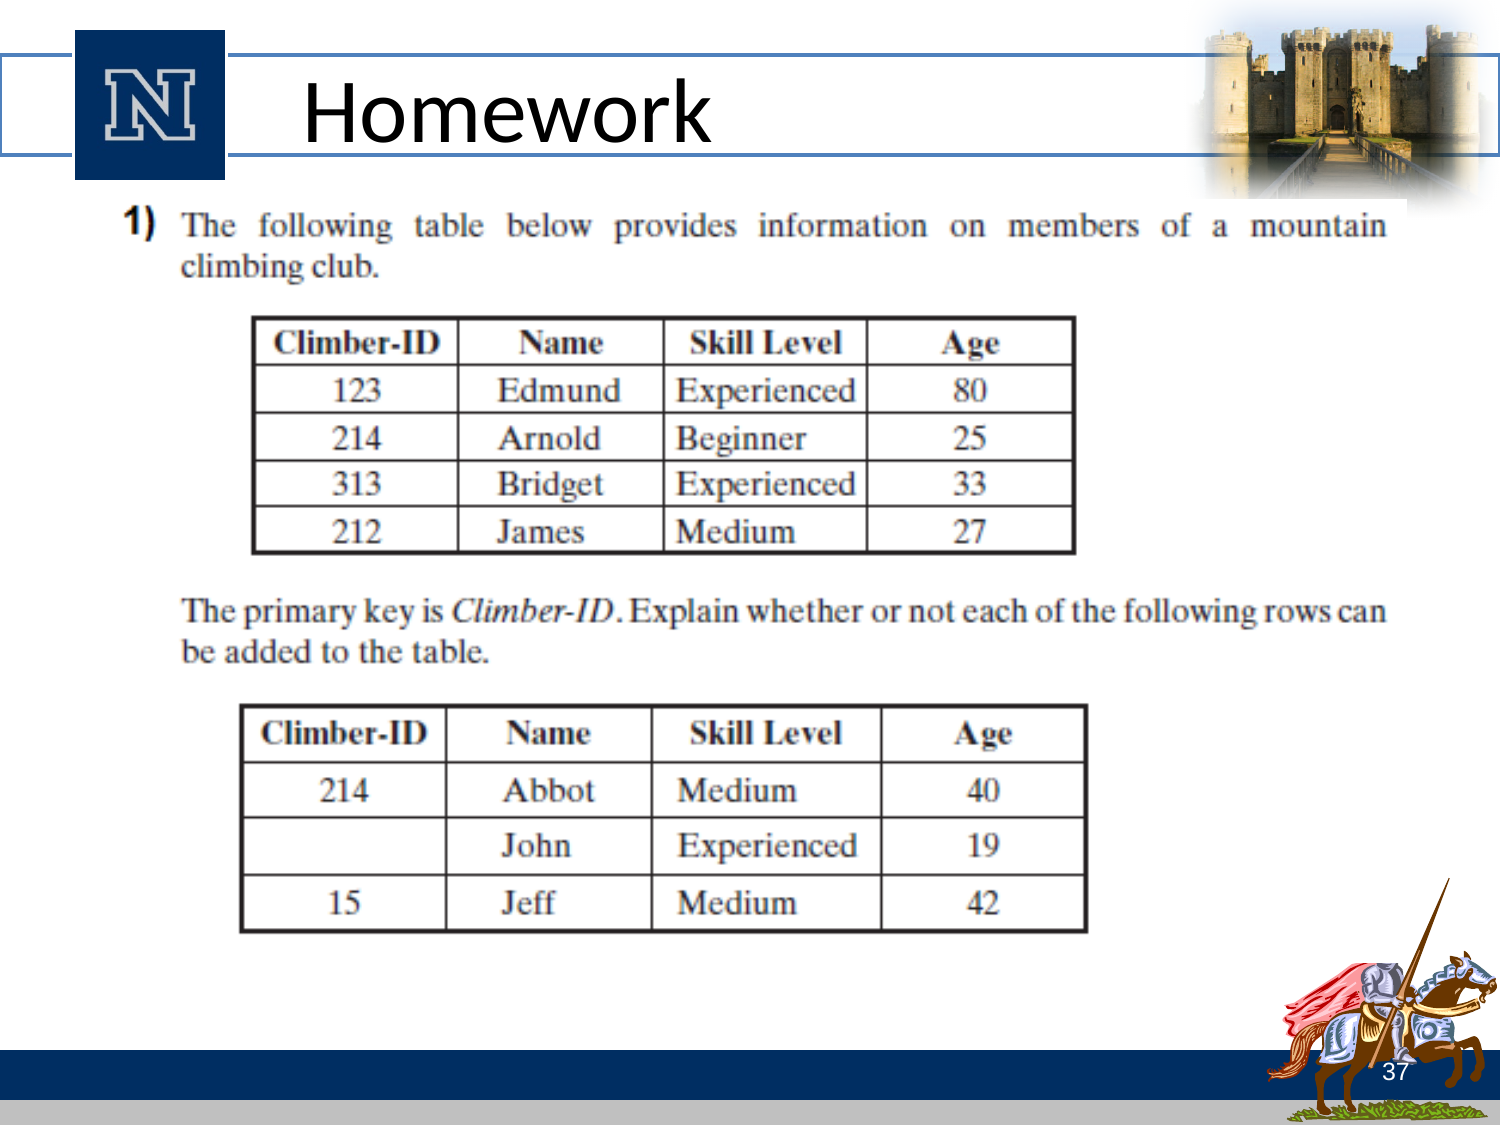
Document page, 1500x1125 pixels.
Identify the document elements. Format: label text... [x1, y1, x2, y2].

title Homework [287, 12, 1177, 198]
slide_number 37 [1074, 1040, 1261, 1100]
picture [74, 0, 1500, 1125]
picture [75, 30, 225, 180]
